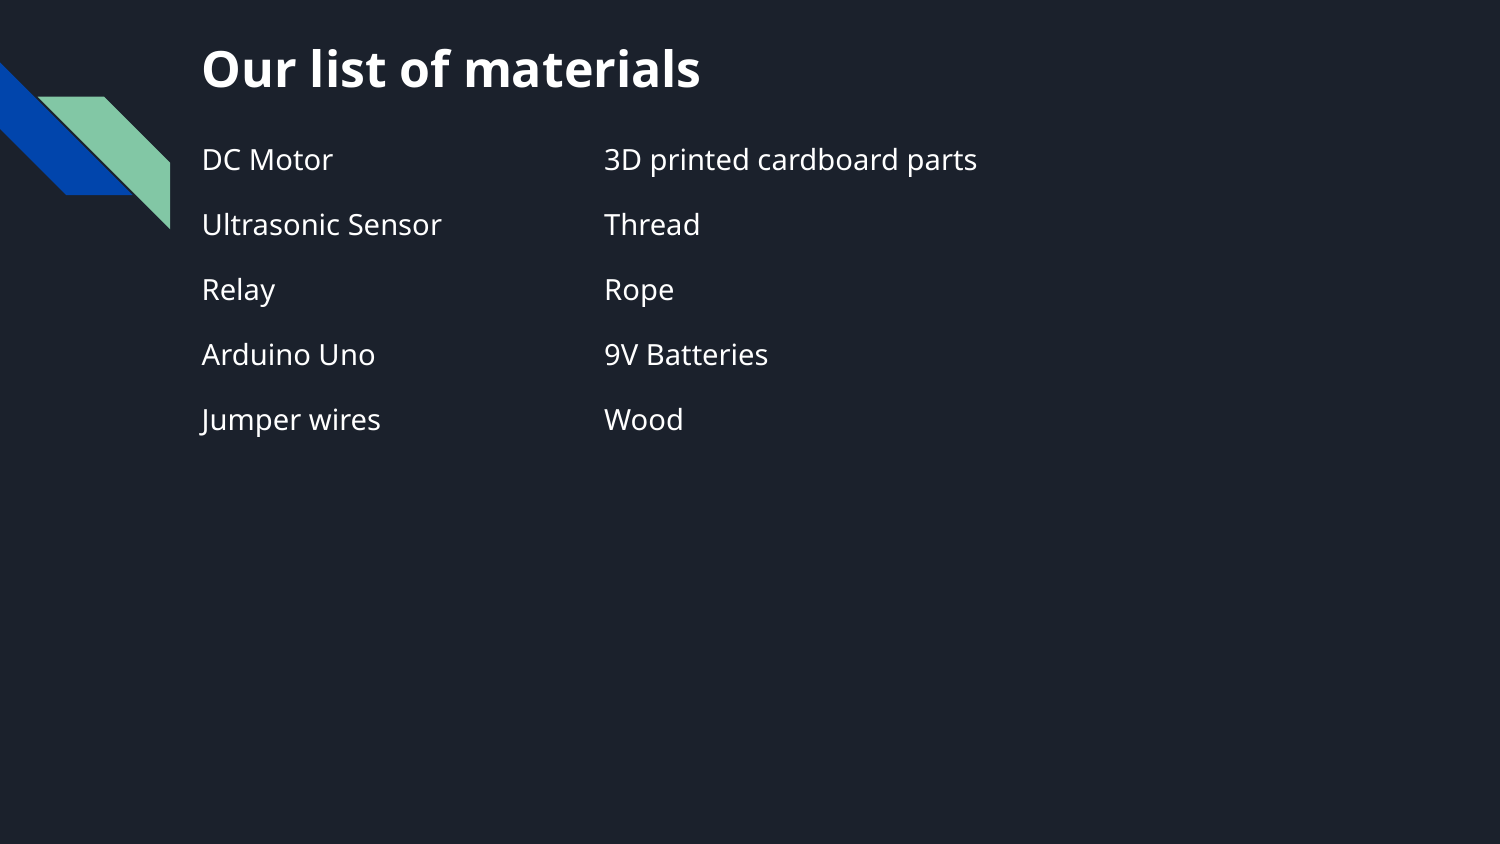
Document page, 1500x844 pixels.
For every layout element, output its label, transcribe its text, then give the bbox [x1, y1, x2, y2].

list DC Motor Ultrasonic Sensor Relay Arduino Uno Jumper wires [186, 120, 528, 626]
text_box 3D printed cardboard parts Thread Rope 9V Batteries Wood [589, 120, 1061, 640]
title Our list of materials [186, 22, 820, 137]
